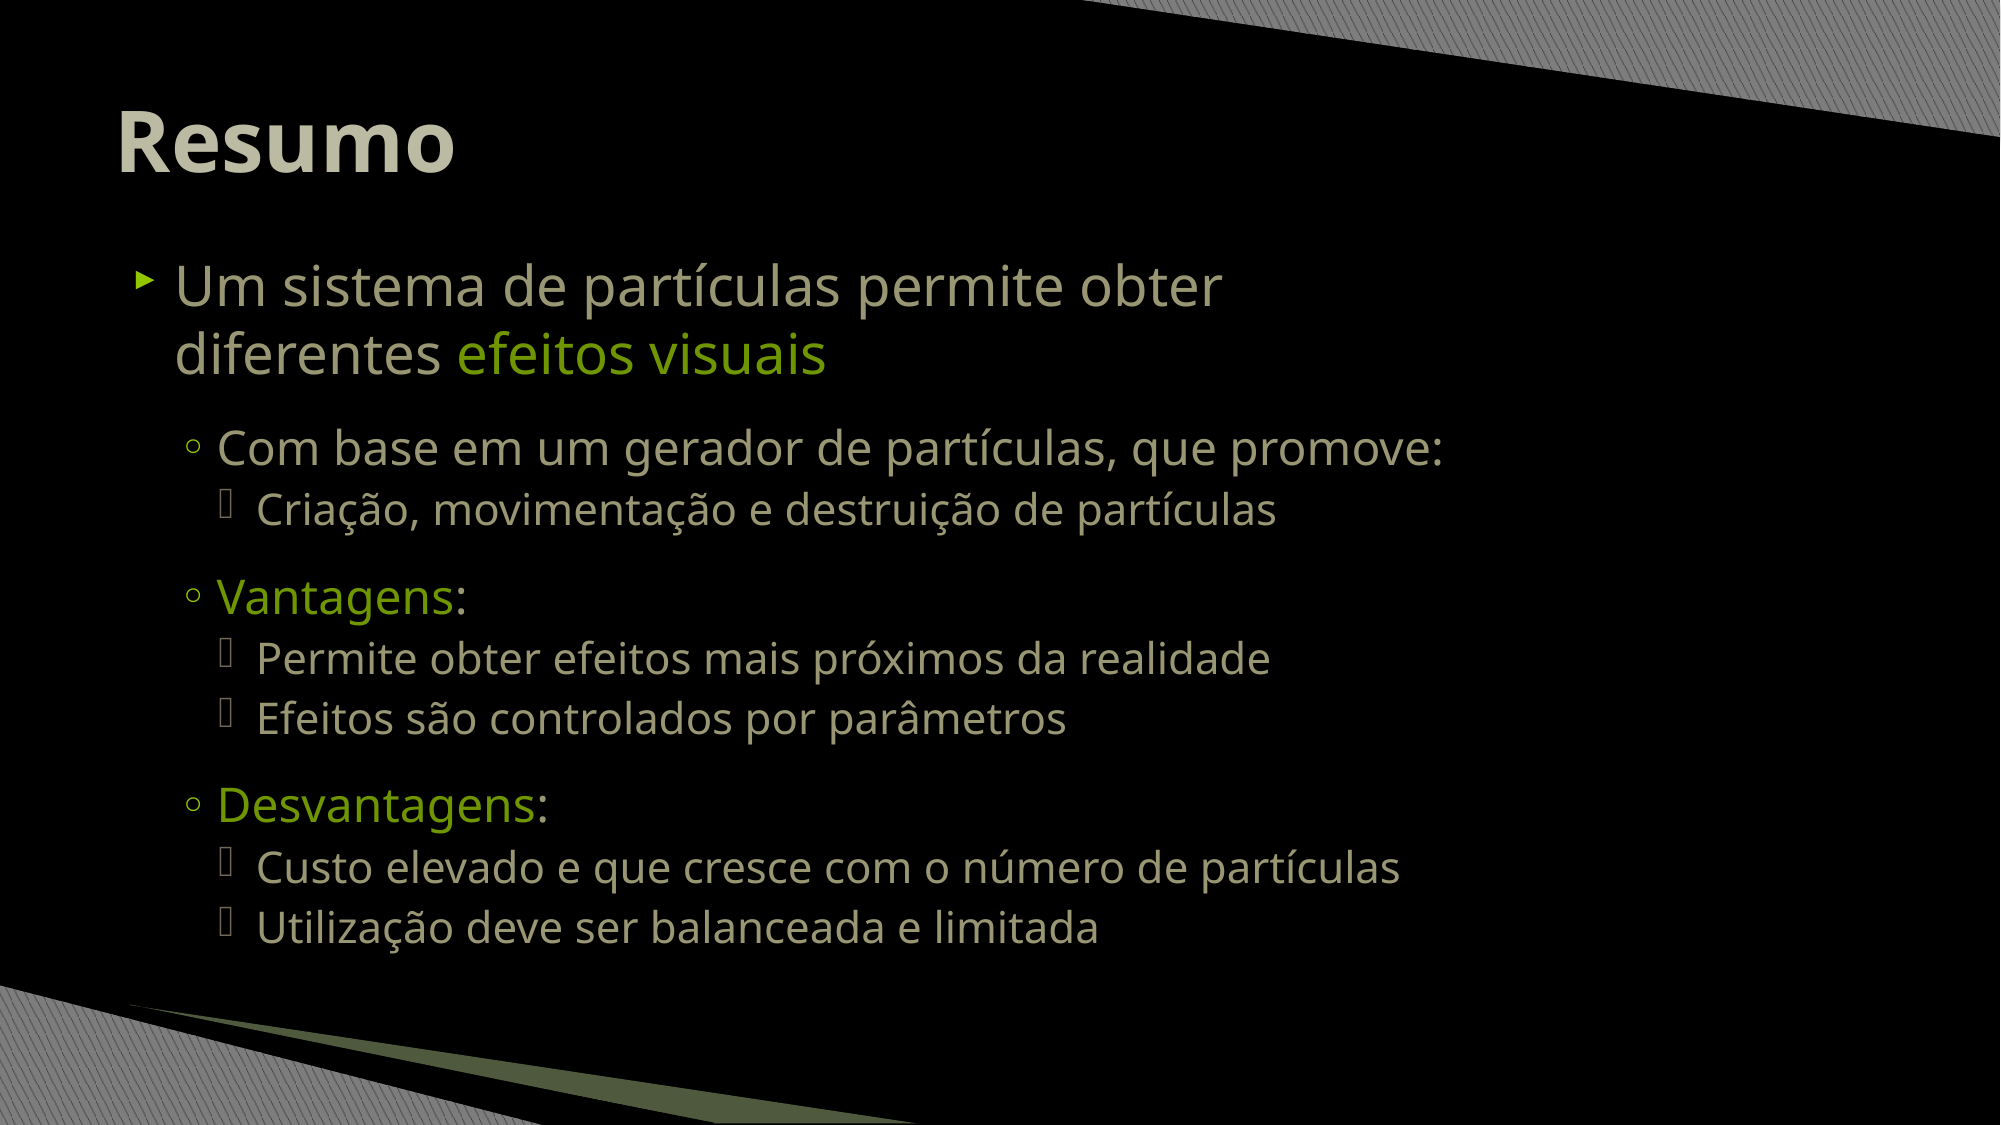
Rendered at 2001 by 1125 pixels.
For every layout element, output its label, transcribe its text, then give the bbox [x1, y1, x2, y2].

picture [1082, 0, 2000, 138]
title Resumo [99, 45, 1900, 233]
list Um sistema de partículas permite obter diferentes efeitos visuais Com base em um gerador de partículas, que promove: Criação, movimentação e destruição de partículas Vantagens: Permite obter efeitos mais próximos da realidade Efeitos são controlados por parâmetros Desvantagens: Custo elevado e que cresce com o número de partículas Utilização deve ser balanceada e limitada [99, 243, 1900, 1058]
picture [0, 985, 543, 1125]
